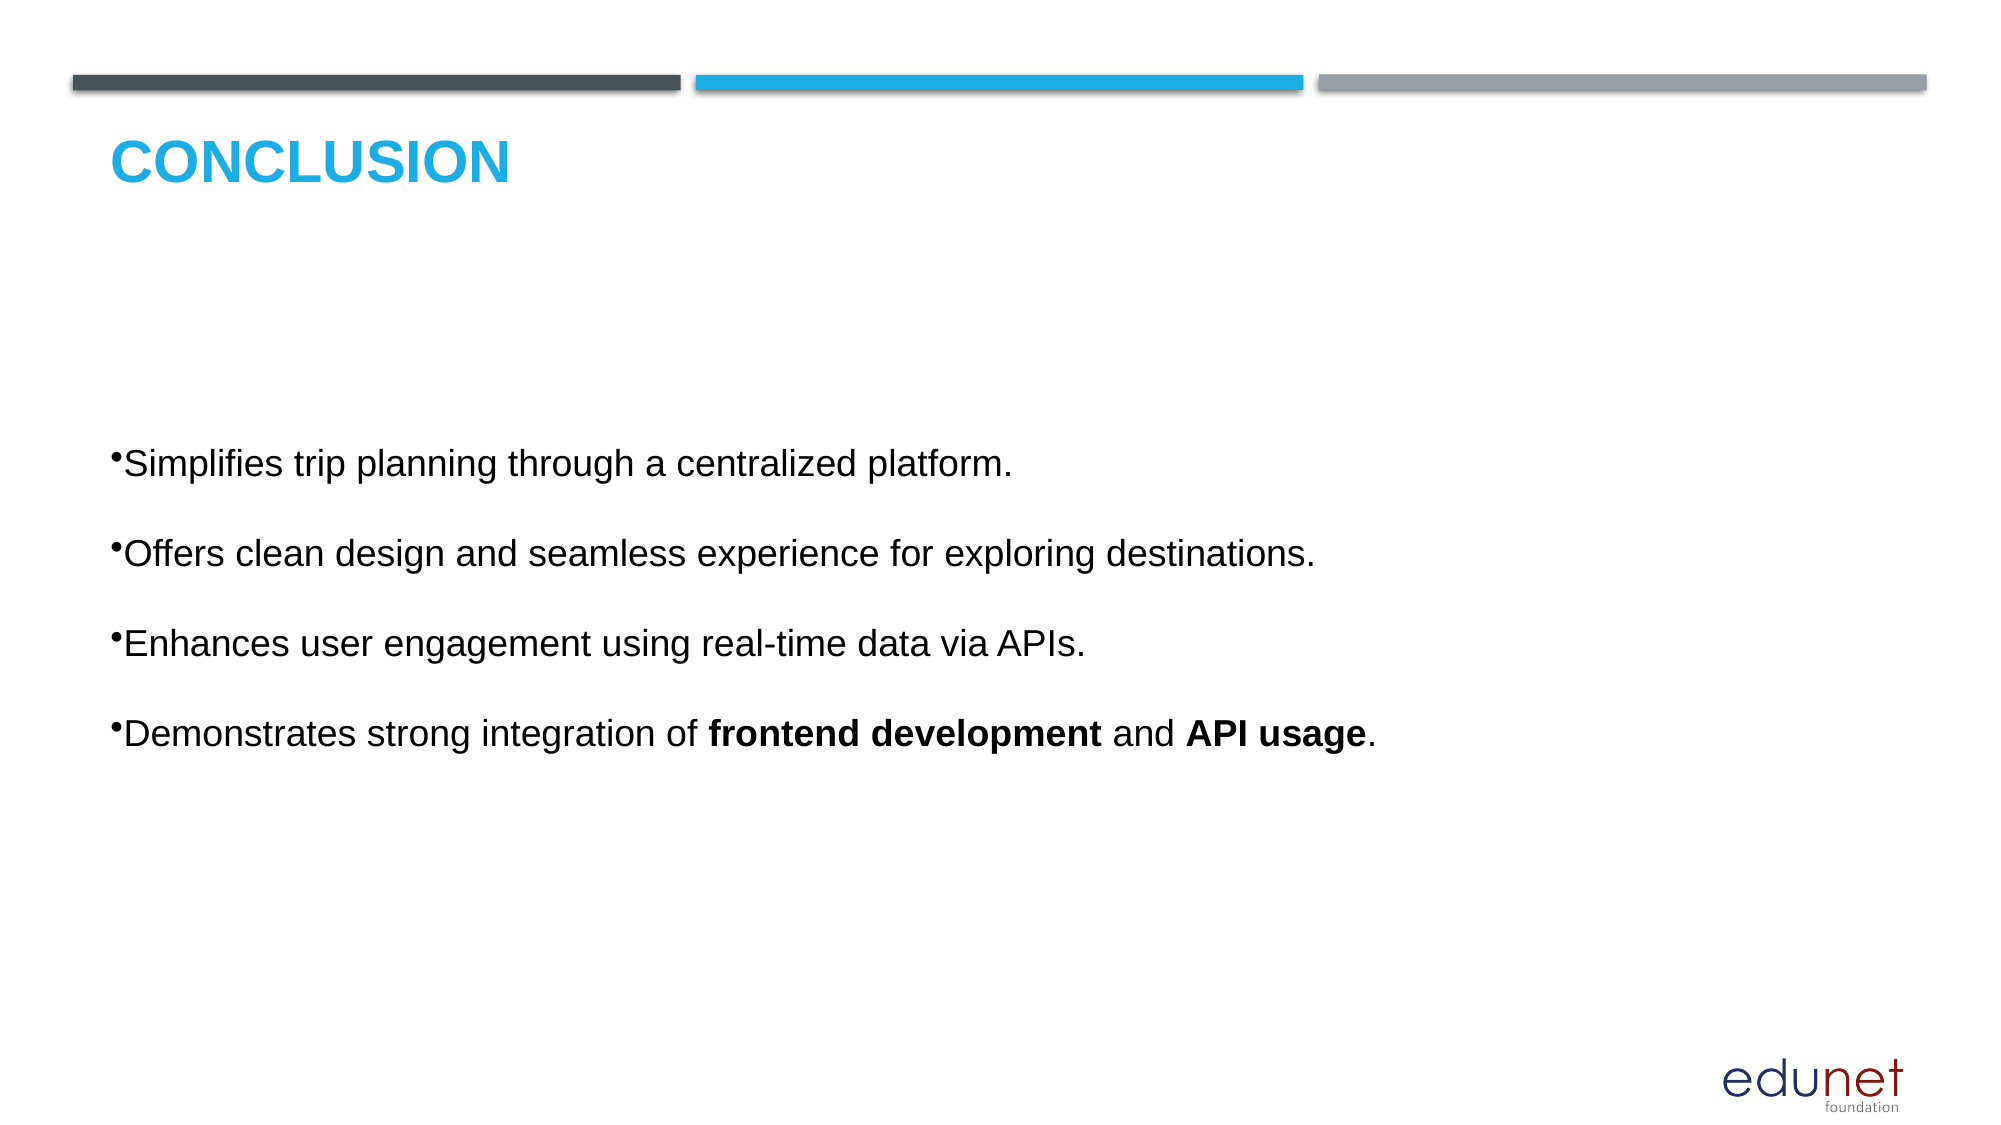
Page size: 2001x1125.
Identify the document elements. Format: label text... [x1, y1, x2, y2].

picture [1719, 1056, 1905, 1116]
title Conclusion [95, 115, 1905, 203]
list Simplifies trip planning through a centralized platform. Offers clean design and seamless experience for exploring destinations. Enhances user engagement using real-time data via APIs. Demonstrates strong integration of frontend development and API usage. [95, 270, 1406, 924]
